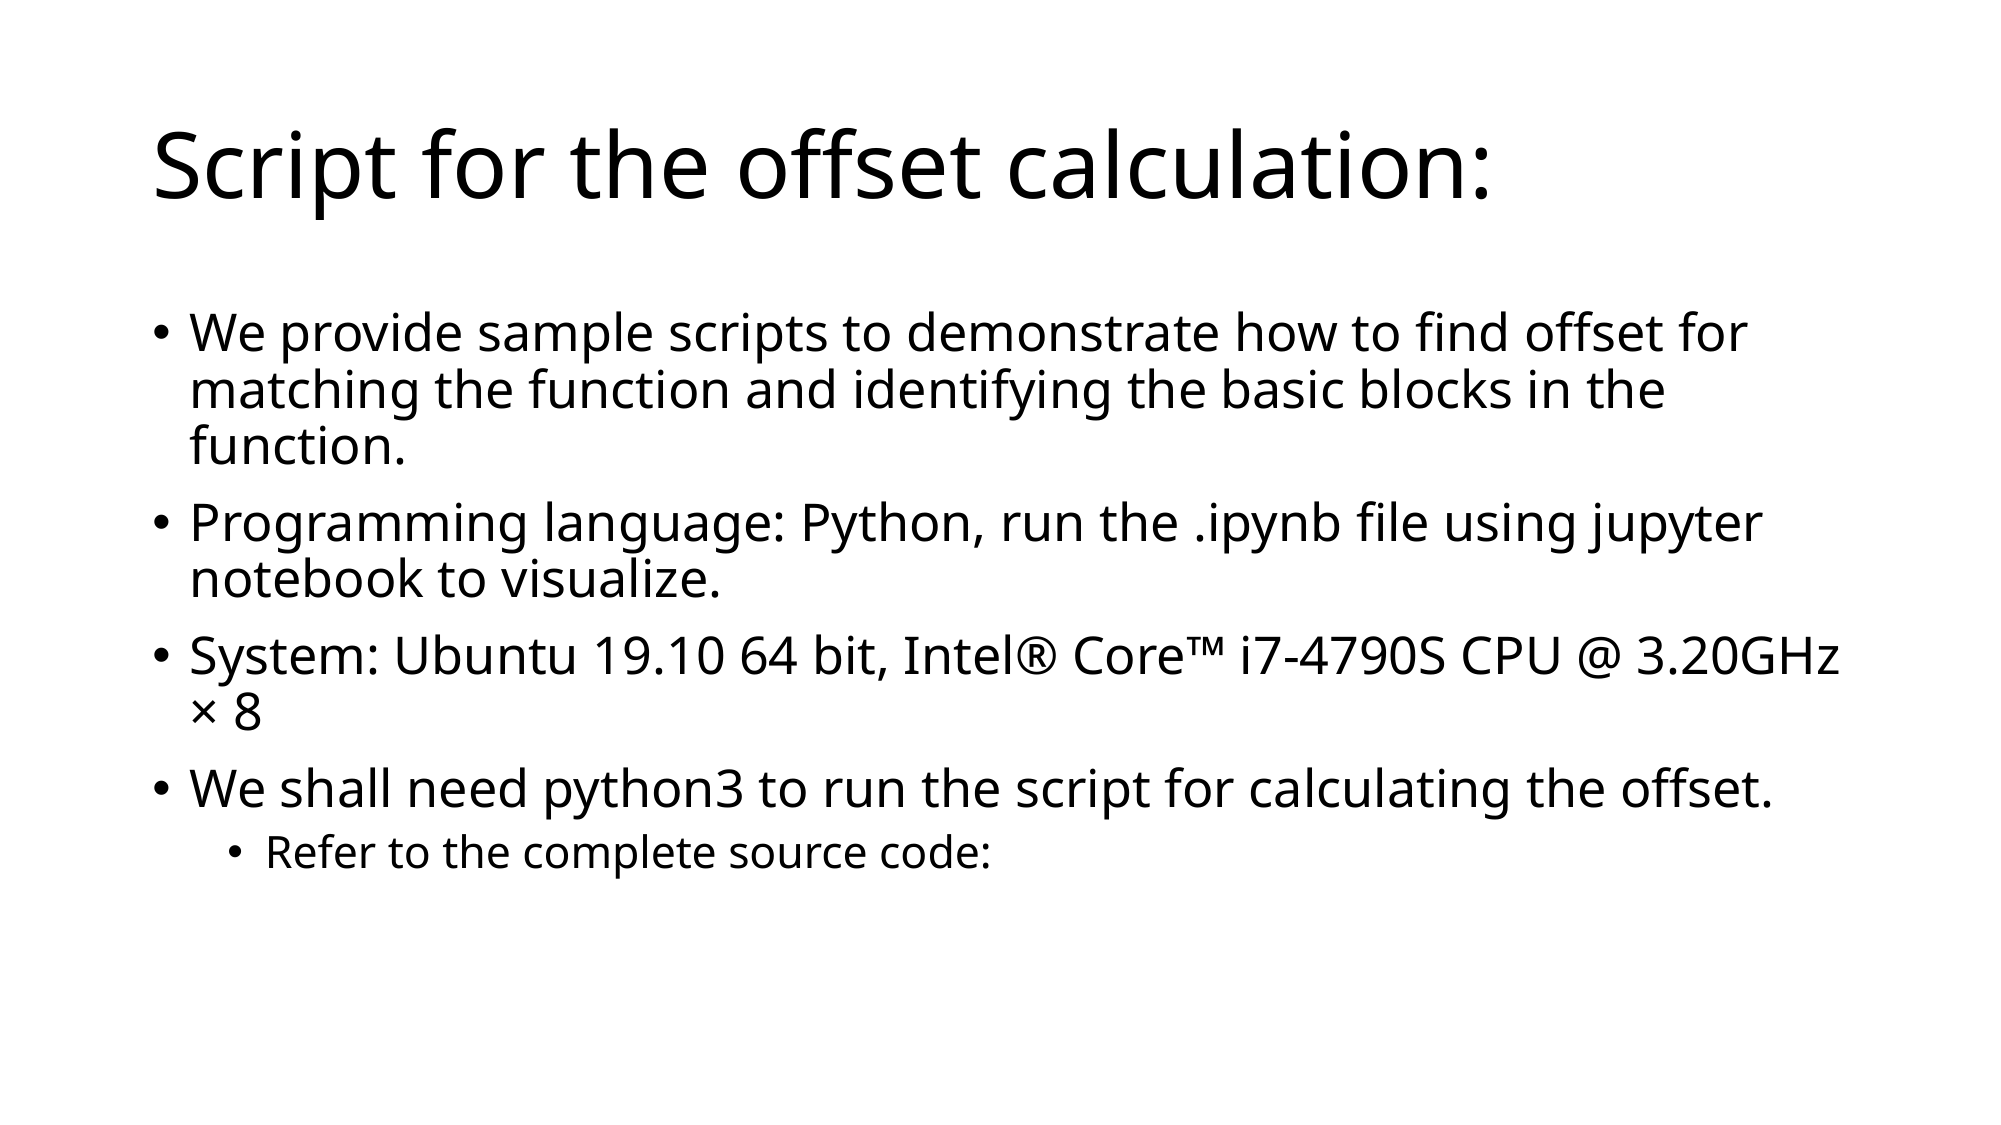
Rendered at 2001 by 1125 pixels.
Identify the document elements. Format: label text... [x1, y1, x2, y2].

list We provide sample scripts to demonstrate how to find offset for matching the function and identifying the basic blocks in the function. Programming language: Python, run the .ipynb file using jupyter notebook to visualize. System: Ubuntu 19.10 64 bit, Intel® Core™ i7-4790S CPU @ 3.20GHz × 8 We shall need python3 to run the script for calculating the offset. Refer to the complete source code: [137, 299, 1863, 1014]
title Script for the offset calculation: [137, 59, 1863, 278]
